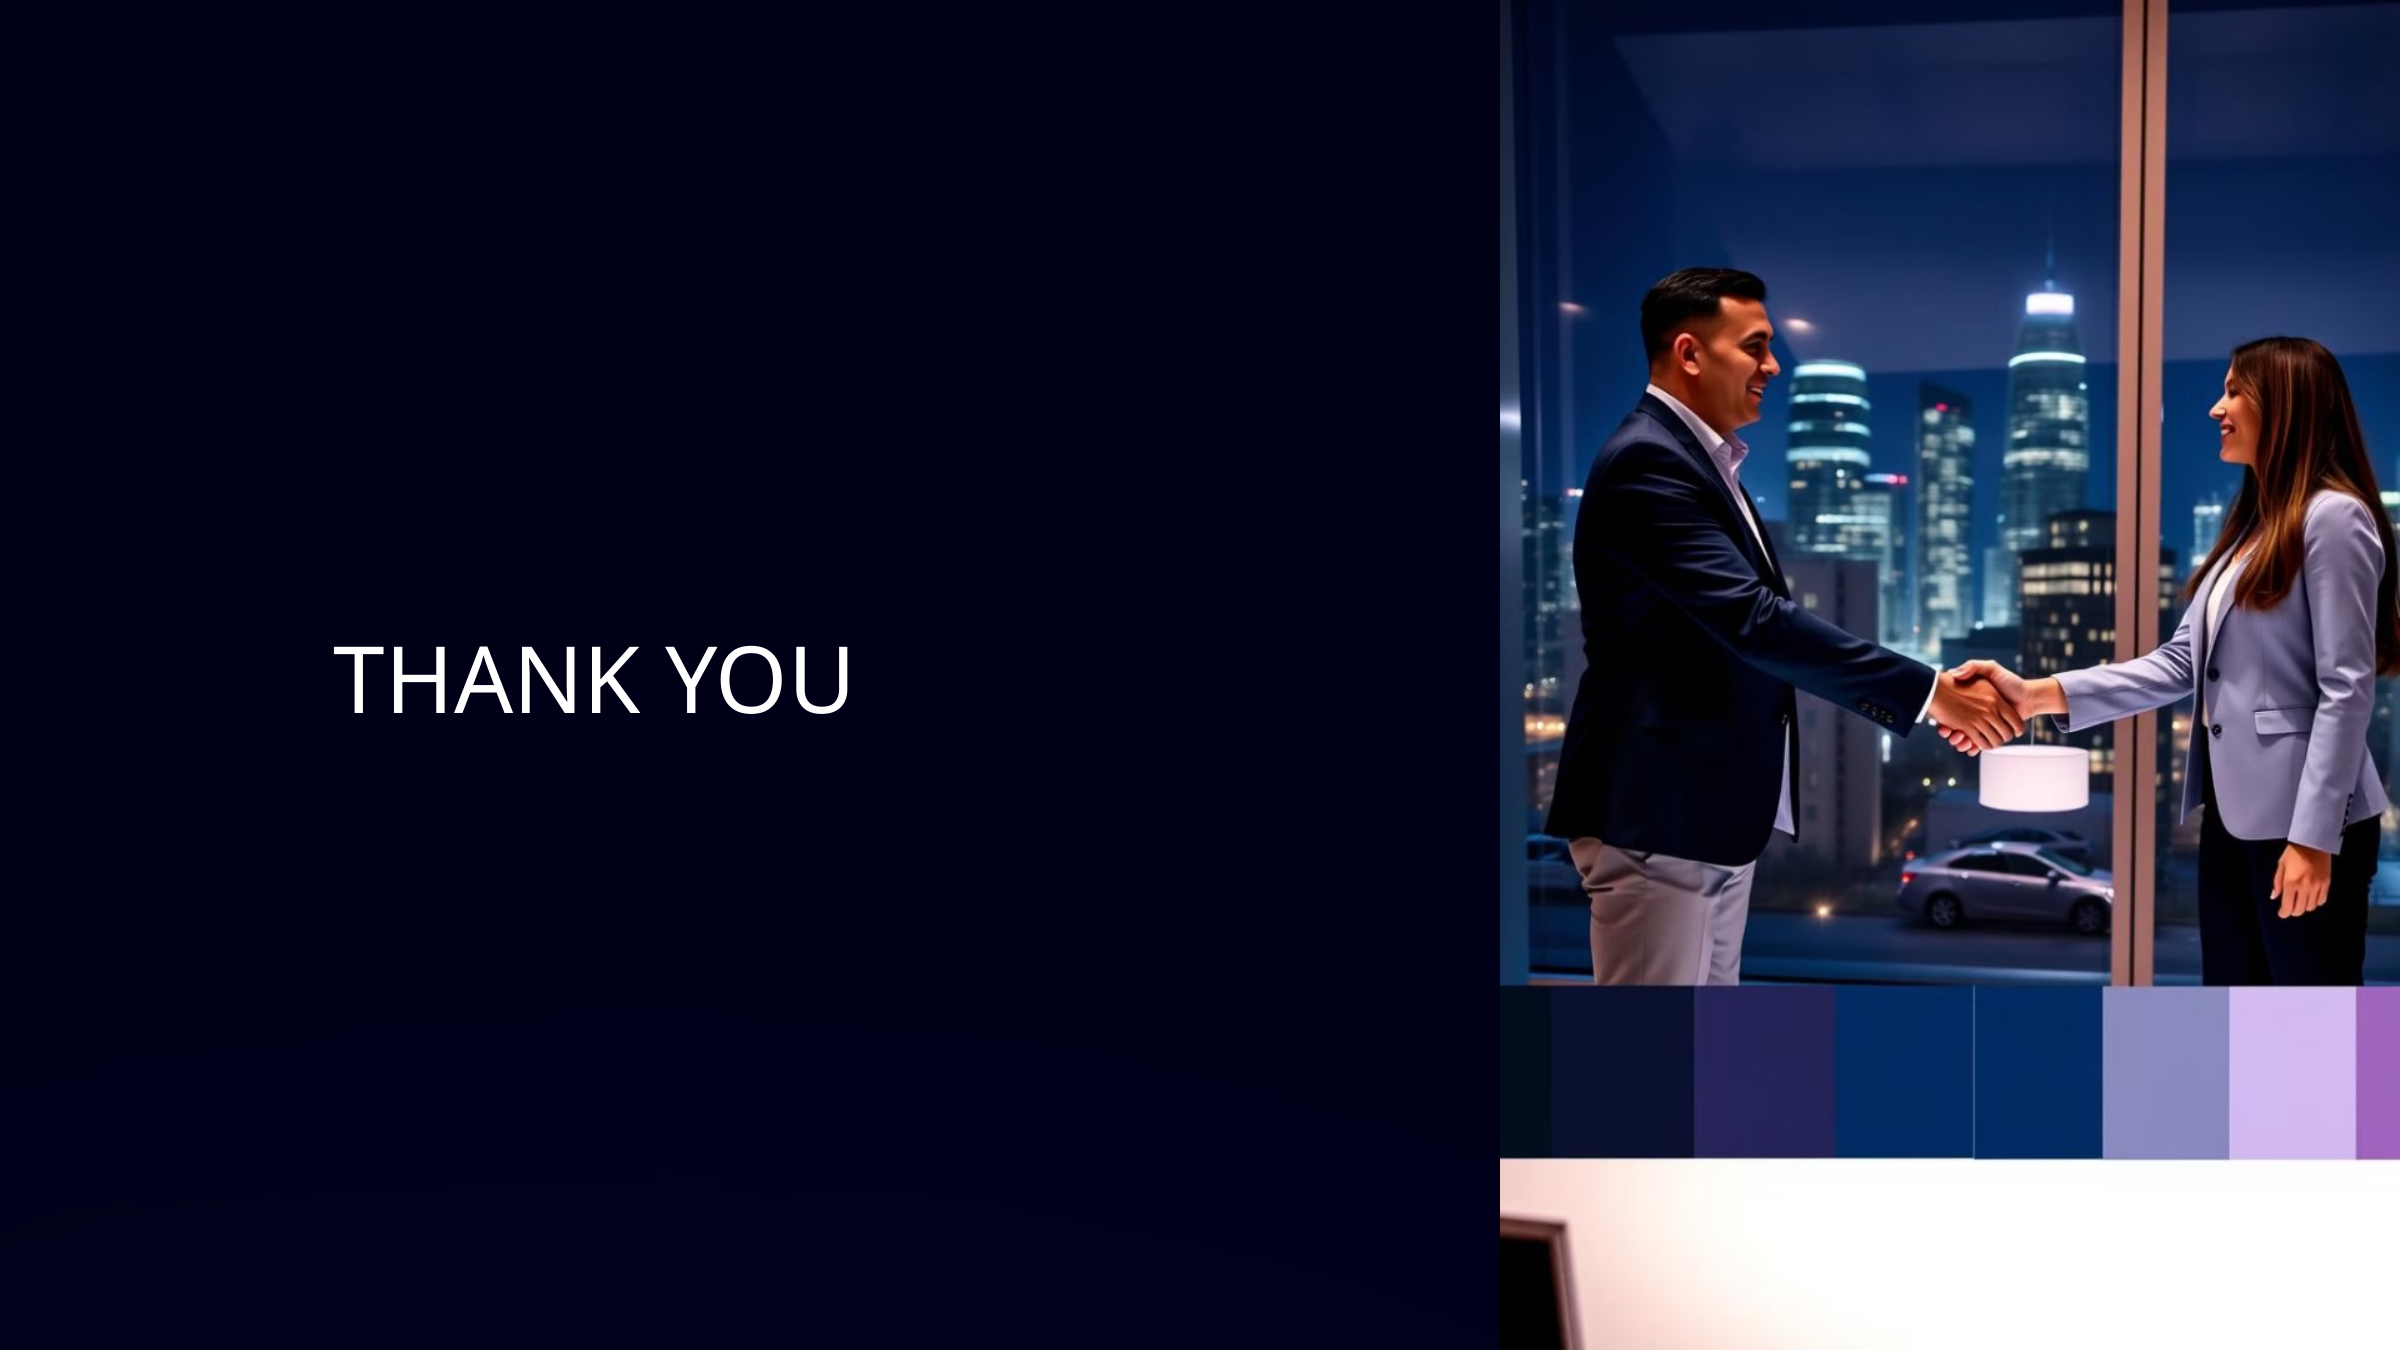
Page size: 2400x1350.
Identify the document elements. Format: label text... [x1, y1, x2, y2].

text_box THANK YOU [130, 616, 1061, 734]
picture [1499, 0, 2400, 1350]
